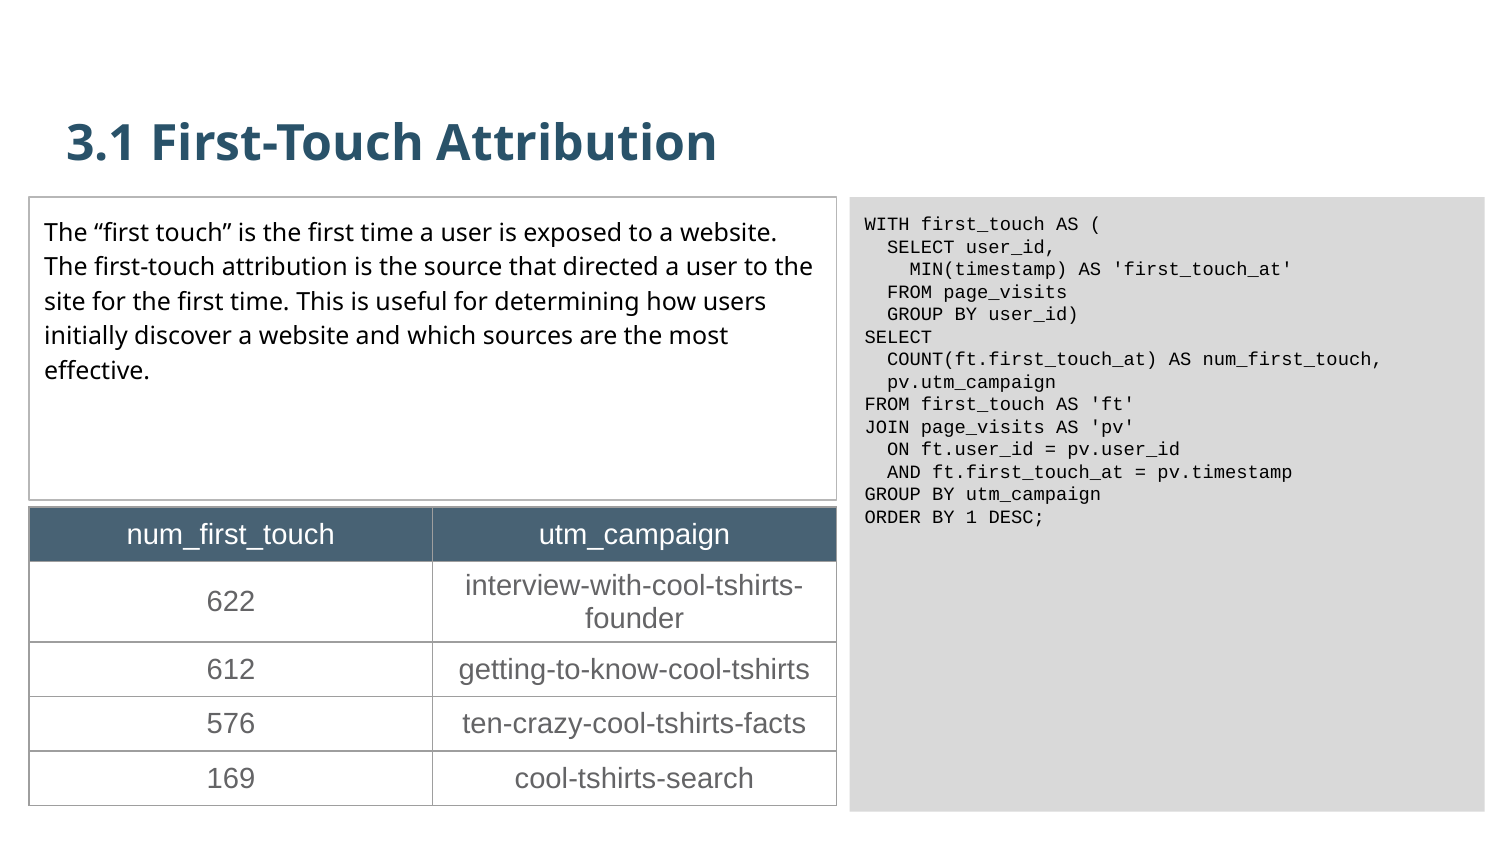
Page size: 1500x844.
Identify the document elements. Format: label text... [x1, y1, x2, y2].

table_cell 169 [30, 752, 432, 805]
table_header num_first_touch [30, 508, 432, 561]
text_box 3.1 First-Touch Attribution [51, 48, 1449, 186]
table_cell cool-tshirts-search [433, 752, 836, 805]
table_cell getting-to-know-cool-tshirts [433, 643, 836, 696]
table_header utm_campaign [433, 508, 836, 561]
table_cell 576 [30, 697, 432, 750]
text_box The “first touch” is the first time a user is exposed to a website. The first-touch attribution is the source that directed a user to the site for the first time. This is useful for determining how users initially discover a website and which sources are the most effective. [29, 197, 837, 500]
table_cell ten-crazy-cool-tshirts-facts [433, 697, 836, 750]
table_cell 612 [30, 643, 432, 696]
table_cell 622 [30, 562, 432, 641]
table_cell interview-with-cool-tshirts-founder [433, 562, 836, 641]
text_box WITH first_touch AS ( SELECT user_id, MIN(timestamp) AS 'first_touch_at' FROM page_visits GROUP BY user_id) SELECT COUNT(ft.first_touch_at) AS num_first_touch, pv.utm_campaign FROM first_touch AS 'ft' JOIN page_visits AS 'pv' ON ft.user_id = pv.user_id AND ft.first_touch_at = pv.timestamp GROUP BY utm_campaign ORDER BY 1 DESC; [849, 197, 1485, 812]
